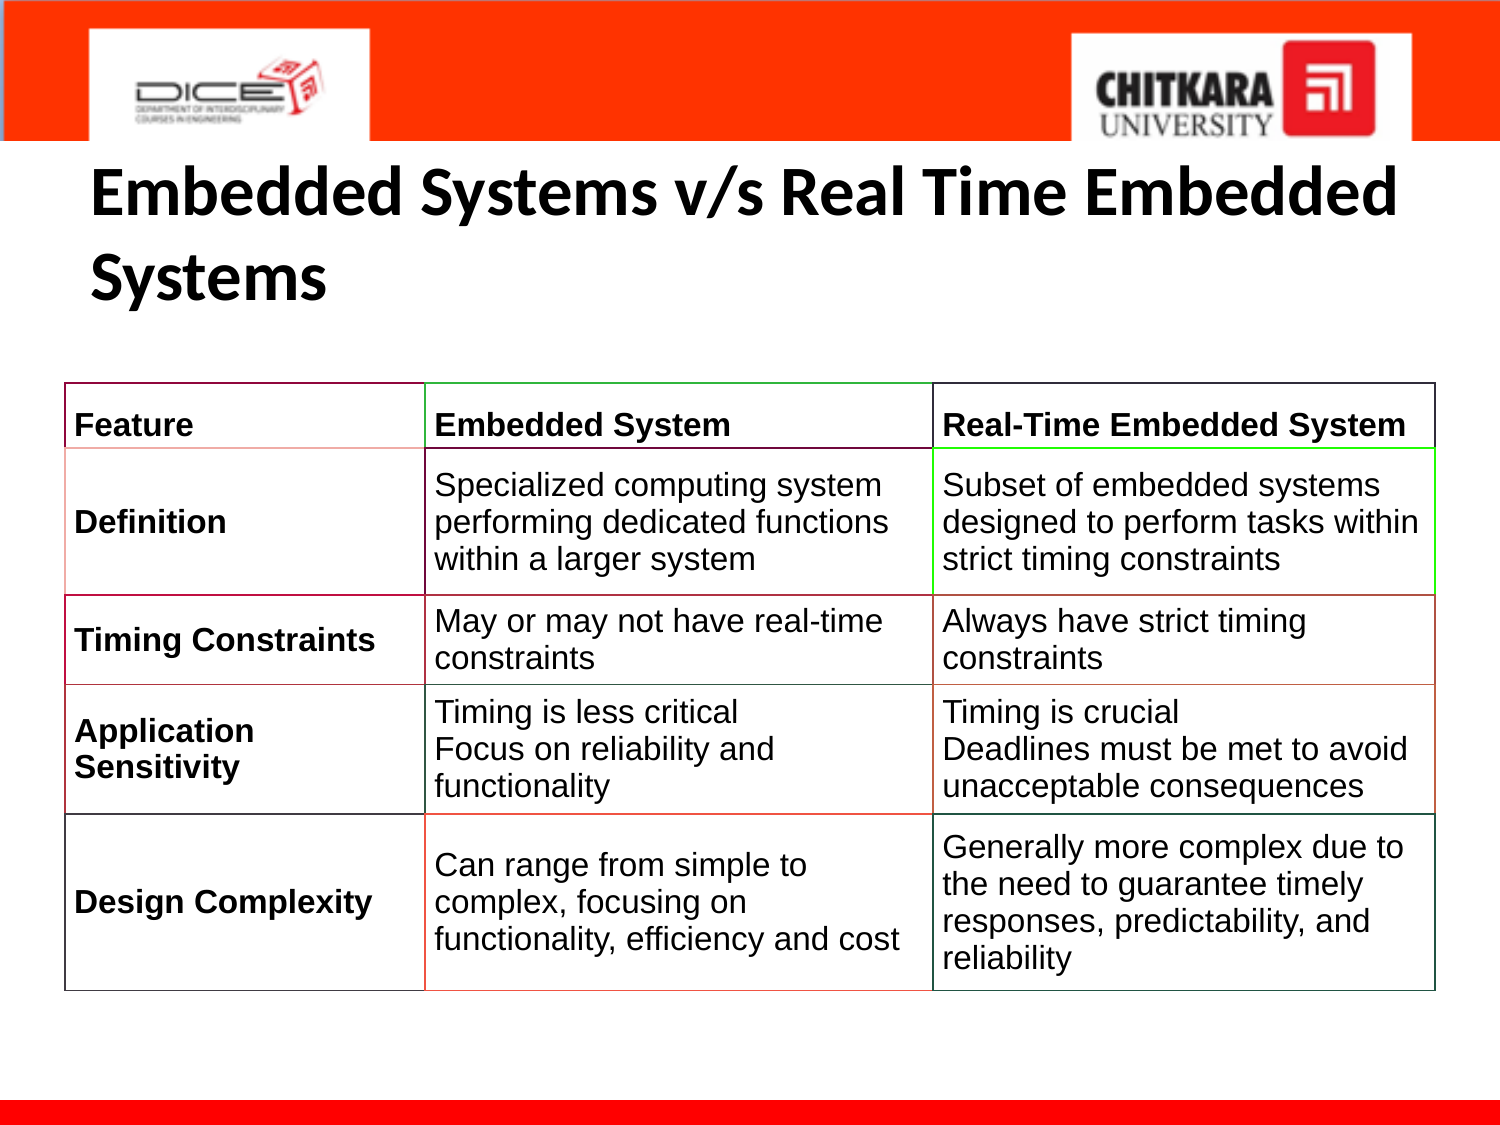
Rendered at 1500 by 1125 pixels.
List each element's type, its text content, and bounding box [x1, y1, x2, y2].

table_cell Design Complexity [66, 815, 424, 990]
table_header Embedded System [426, 384, 932, 447]
table_header Real-Time Embedded System [934, 384, 1434, 447]
table_cell Definition [66, 449, 424, 594]
table_header Feature [66, 384, 424, 447]
table_cell Generally more complex due to the need to guarantee timely responses, predictability, and reliability [934, 815, 1434, 990]
table_cell Specialized computing system performing dedicated functions within a larger system [426, 449, 932, 594]
table_cell Can range from simple to complex, focusing on functionality, efficiency and cost [426, 815, 932, 990]
table_cell May or may not have real-time constraints [426, 596, 932, 684]
table_cell Always have strict timing constraints [934, 596, 1434, 684]
table_cell Application Sensitivity [66, 685, 424, 813]
list Embedded Systems v/s Real Time Embedded Systems [0, 149, 1471, 1106]
table_cell Subset of embedded systems designed to perform tasks within strict timing constraints [934, 449, 1434, 594]
table_cell Timing is less critical Focus on reliability and functionality [426, 685, 932, 813]
table_cell Timing Constraints [66, 596, 424, 684]
table_cell Timing is crucial Deadlines must be met to avoid unacceptable consequences [934, 685, 1434, 813]
picture [0, 0, 1500, 141]
